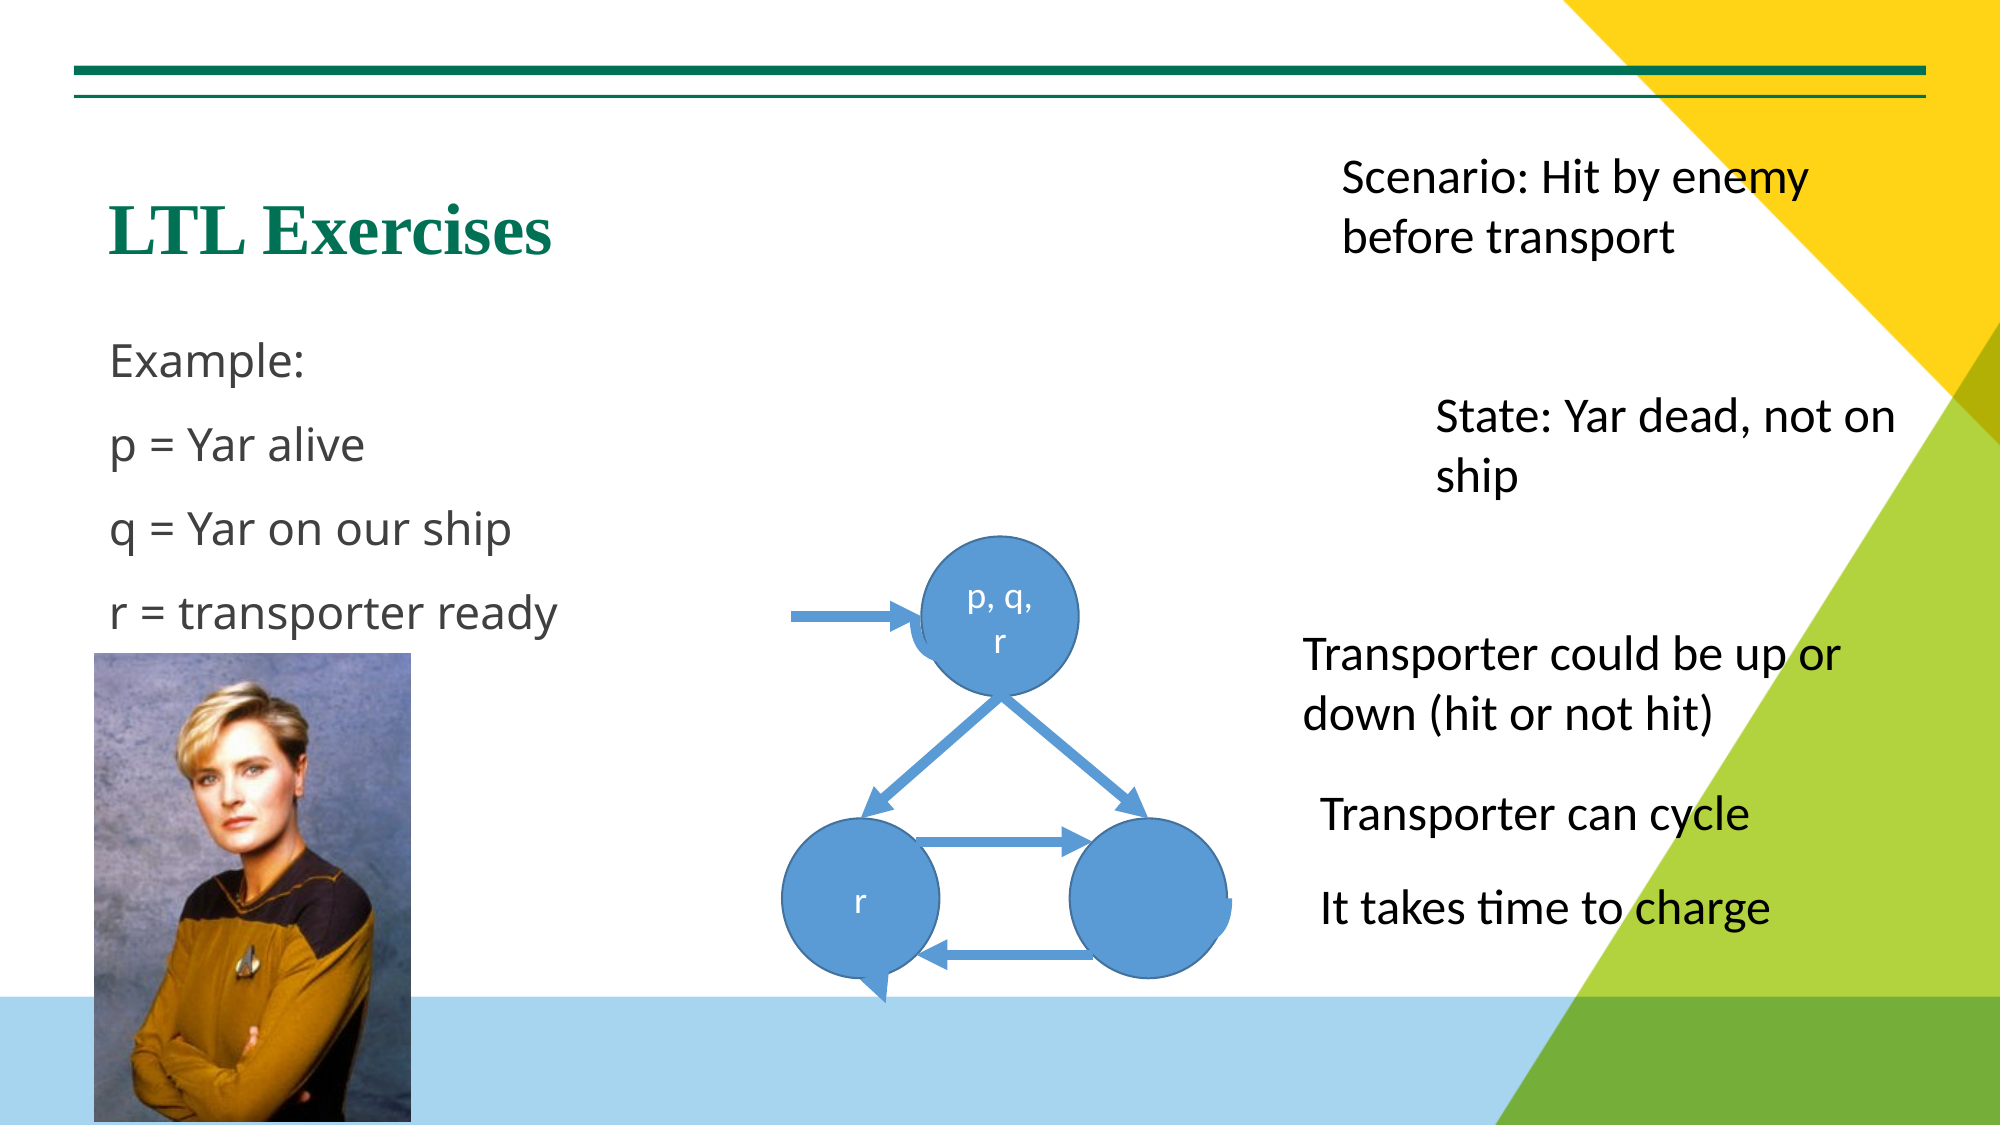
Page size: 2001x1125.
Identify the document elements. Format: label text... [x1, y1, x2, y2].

title LTL Exercises [94, 136, 1819, 296]
text_box [1068, 817, 1229, 980]
text_box r [780, 817, 941, 974]
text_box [914, 616, 994, 697]
text_box Transporter could be up or down (hit or not hit) [1287, 613, 1867, 749]
text_box p, q, r [920, 535, 1080, 696]
text_box It takes time to charge [1305, 866, 1885, 942]
list Example: p = Yar alive q = Yar on our ship r = transporter ready [94, 296, 1819, 1011]
picture [0, 0, 2000, 1125]
text_box State: Yar dead, not on ship [1420, 374, 2000, 510]
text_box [1148, 898, 1227, 979]
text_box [860, 696, 1000, 819]
text_box Transporter can cycle [1305, 773, 1885, 849]
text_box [1000, 696, 1149, 819]
text_box Scenario: Hit by enemy before transport [1326, 136, 1906, 272]
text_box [806, 923, 886, 1004]
